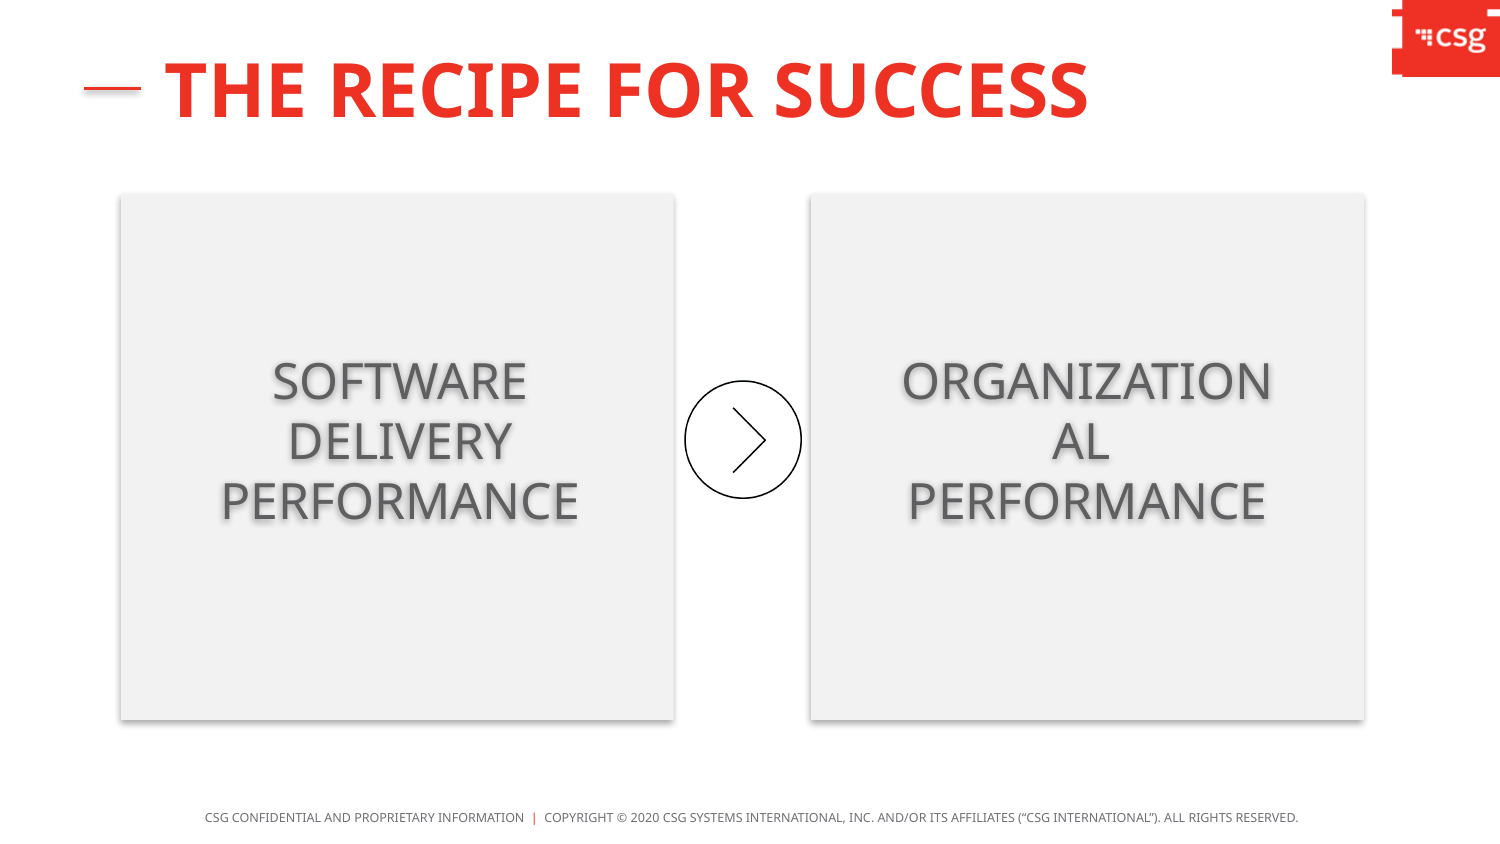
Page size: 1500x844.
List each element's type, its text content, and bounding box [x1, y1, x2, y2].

text_box SOFTWARE DELIVERY PERFORMANCE [183, 252, 617, 627]
list The recipe for success [149, 34, 1384, 141]
text_box ORGANIZATIONAL PERFORMANCE [871, 252, 1304, 627]
picture [663, 379, 824, 500]
text_box [810, 193, 1365, 721]
picture [1392, 0, 1500, 77]
text_box [120, 193, 674, 721]
